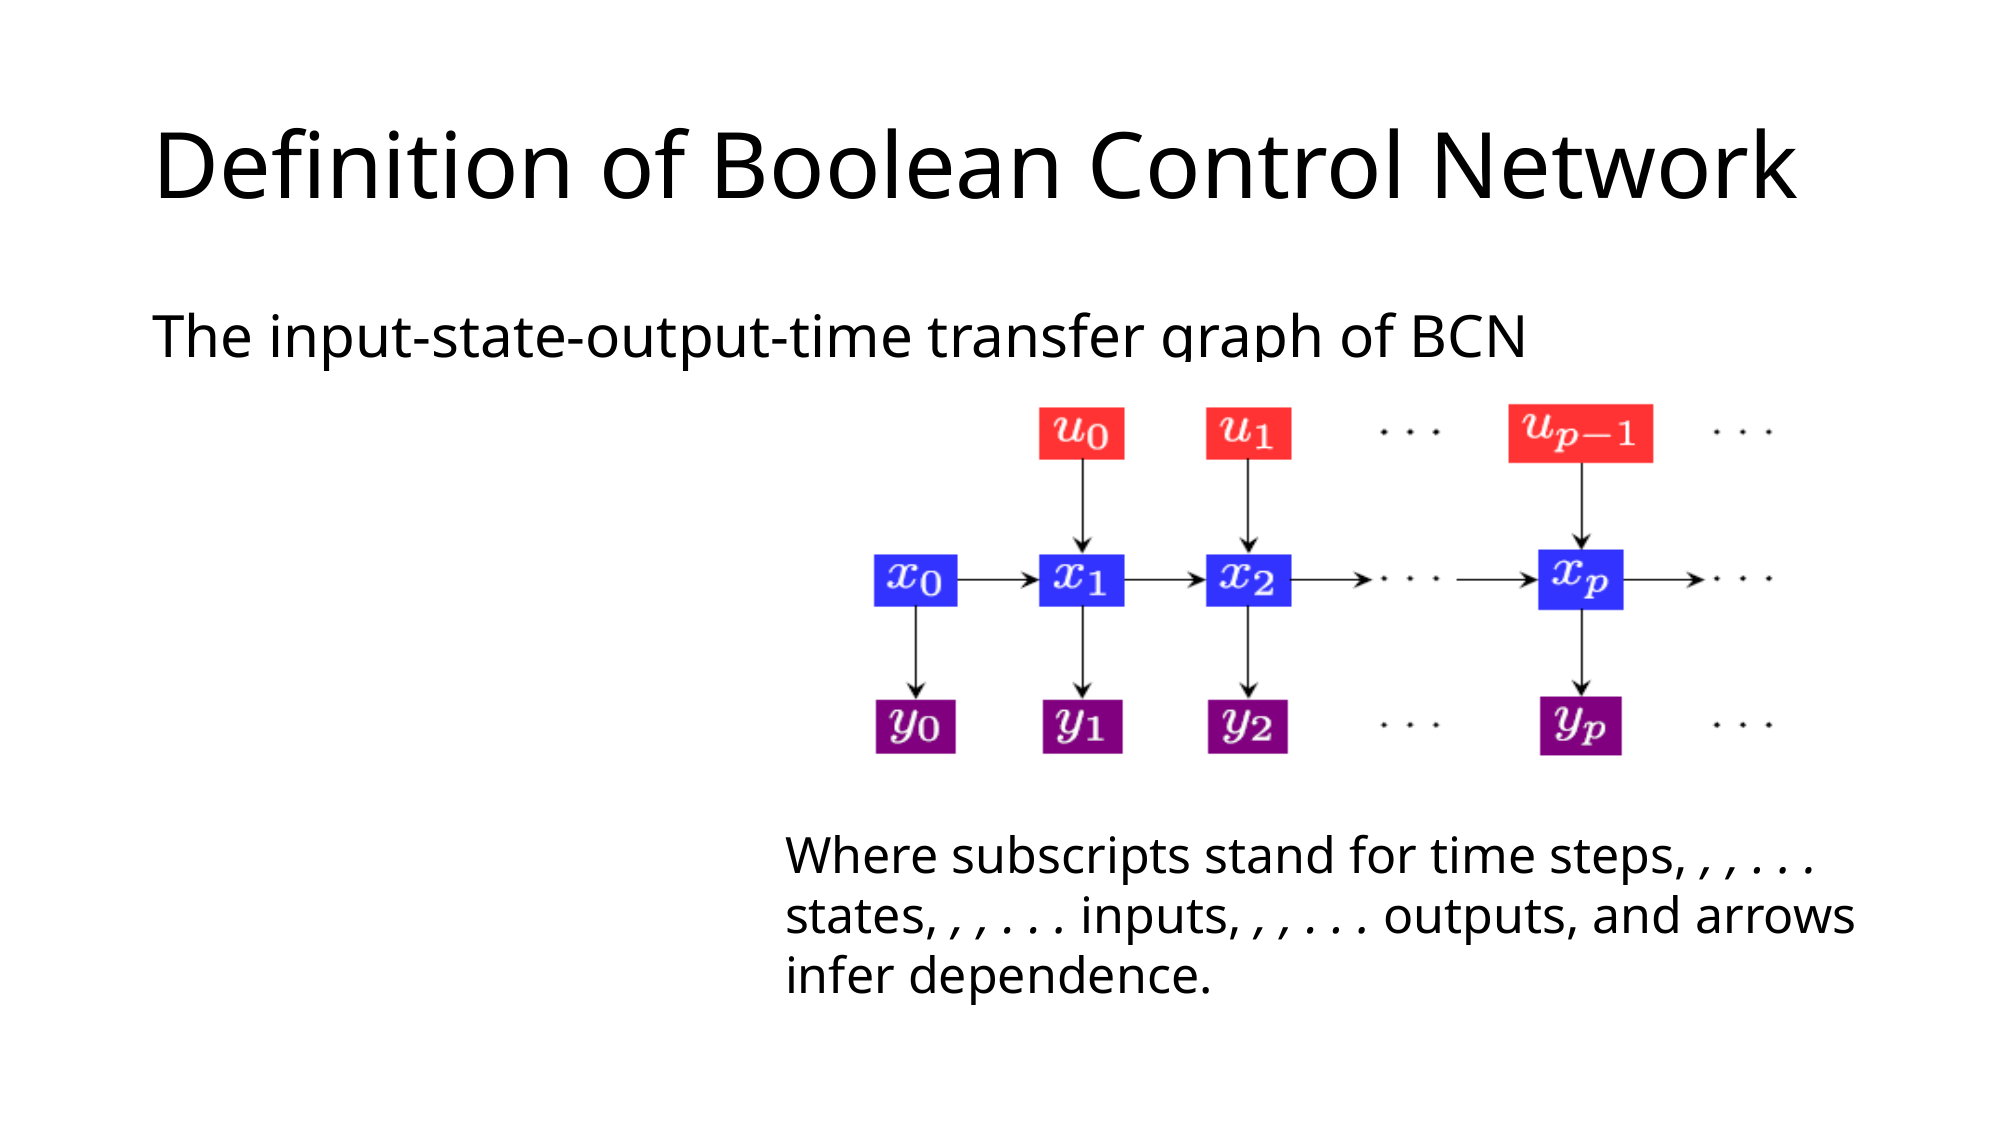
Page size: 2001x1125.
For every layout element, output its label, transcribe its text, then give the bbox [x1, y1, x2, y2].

title Definition of Boolean Control Network [137, 59, 1863, 278]
picture [830, 362, 1817, 790]
list The input-state-output-time transfer graph of BCN [137, 299, 1863, 1014]
